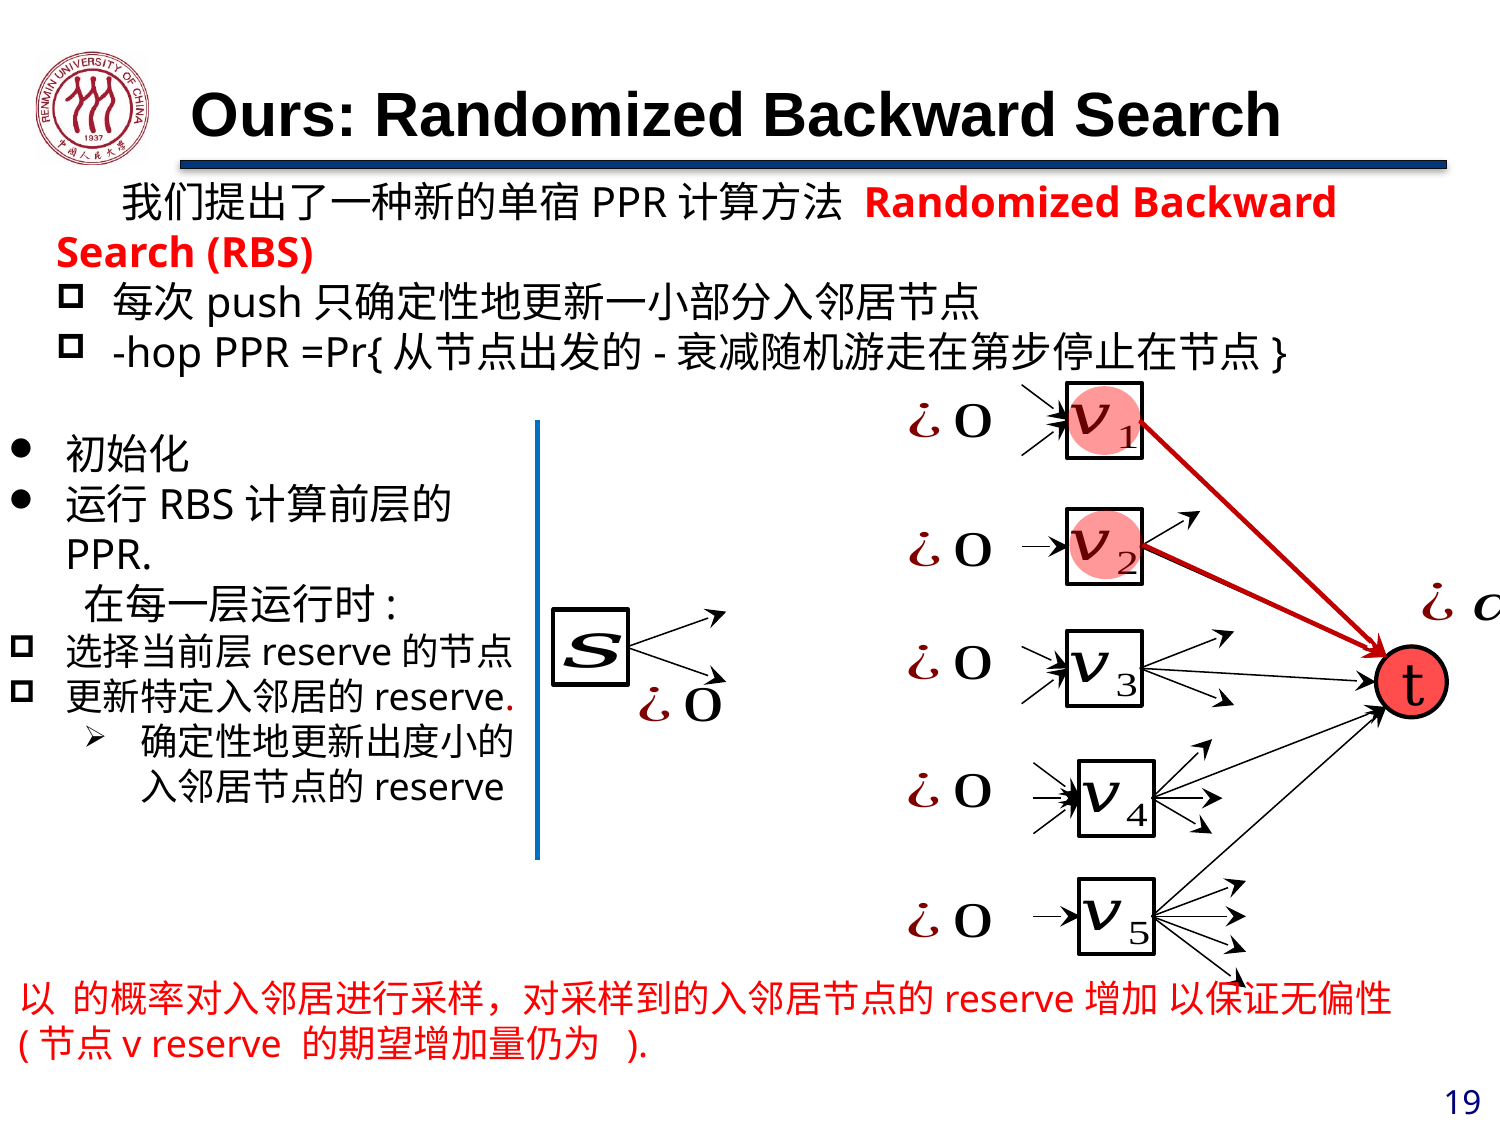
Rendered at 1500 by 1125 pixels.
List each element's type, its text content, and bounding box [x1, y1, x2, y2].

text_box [1021, 427, 1070, 456]
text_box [1151, 916, 1247, 988]
text_box t [1374, 644, 1449, 720]
picture [35, 51, 149, 165]
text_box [1139, 667, 1235, 706]
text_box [1239, 667, 1377, 683]
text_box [625, 646, 727, 683]
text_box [1021, 646, 1070, 667]
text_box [1142, 544, 1387, 658]
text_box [1151, 880, 1247, 914]
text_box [625, 611, 727, 646]
text_box [1069, 510, 1133, 580]
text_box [1021, 667, 1070, 704]
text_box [1033, 762, 1081, 796]
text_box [1139, 420, 1388, 546]
text_box [1074, 386, 1141, 455]
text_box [1033, 797, 1081, 834]
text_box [1151, 706, 1387, 917]
title Ours: Randomized Backward Search [175, 18, 1500, 205]
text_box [1021, 384, 1070, 421]
